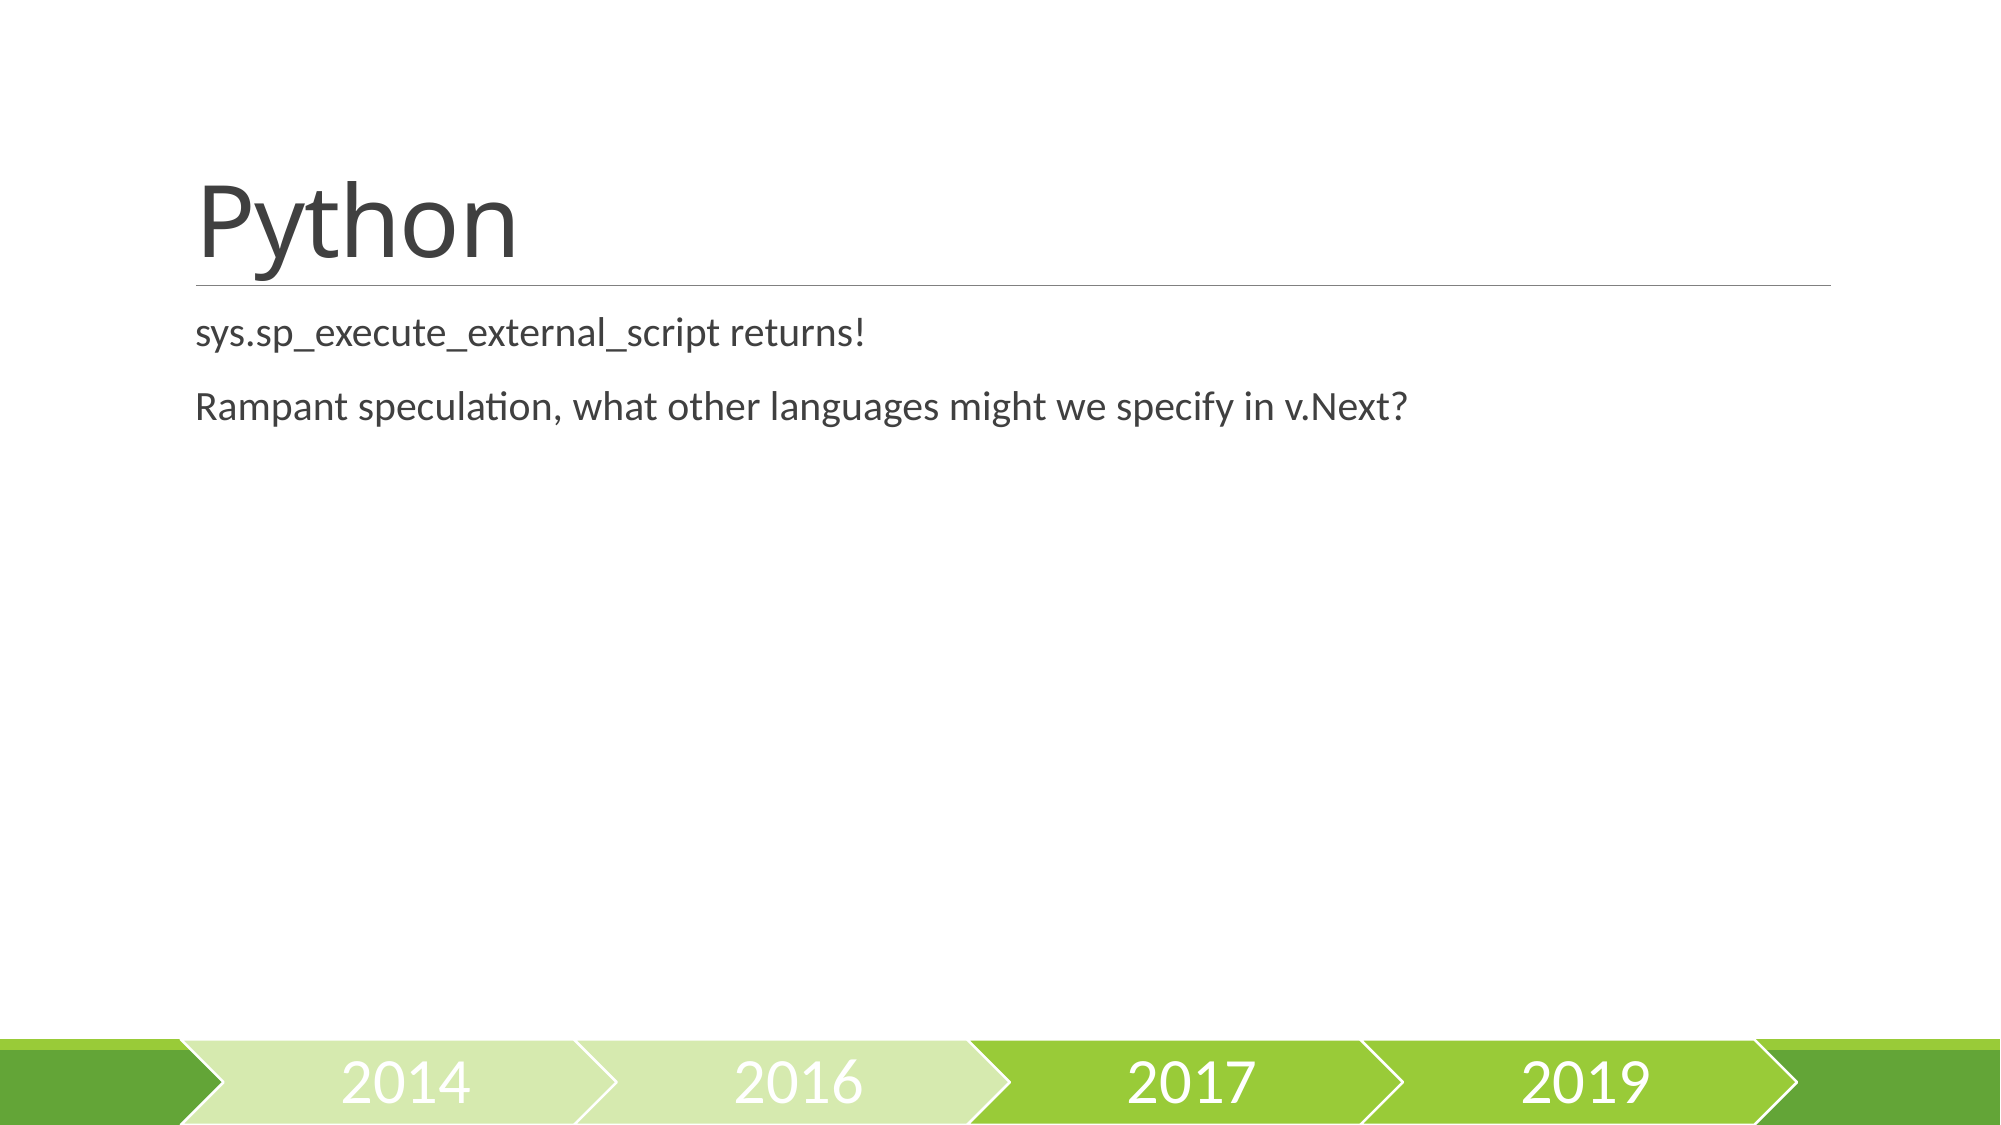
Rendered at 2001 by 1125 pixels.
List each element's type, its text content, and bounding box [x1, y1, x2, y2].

title Python [180, 47, 1830, 285]
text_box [179, 1038, 1799, 1125]
list sys.sp_execute_external_script returns! Rampant speculation, what other languages might we specify in v.Next? [180, 302, 1830, 963]
